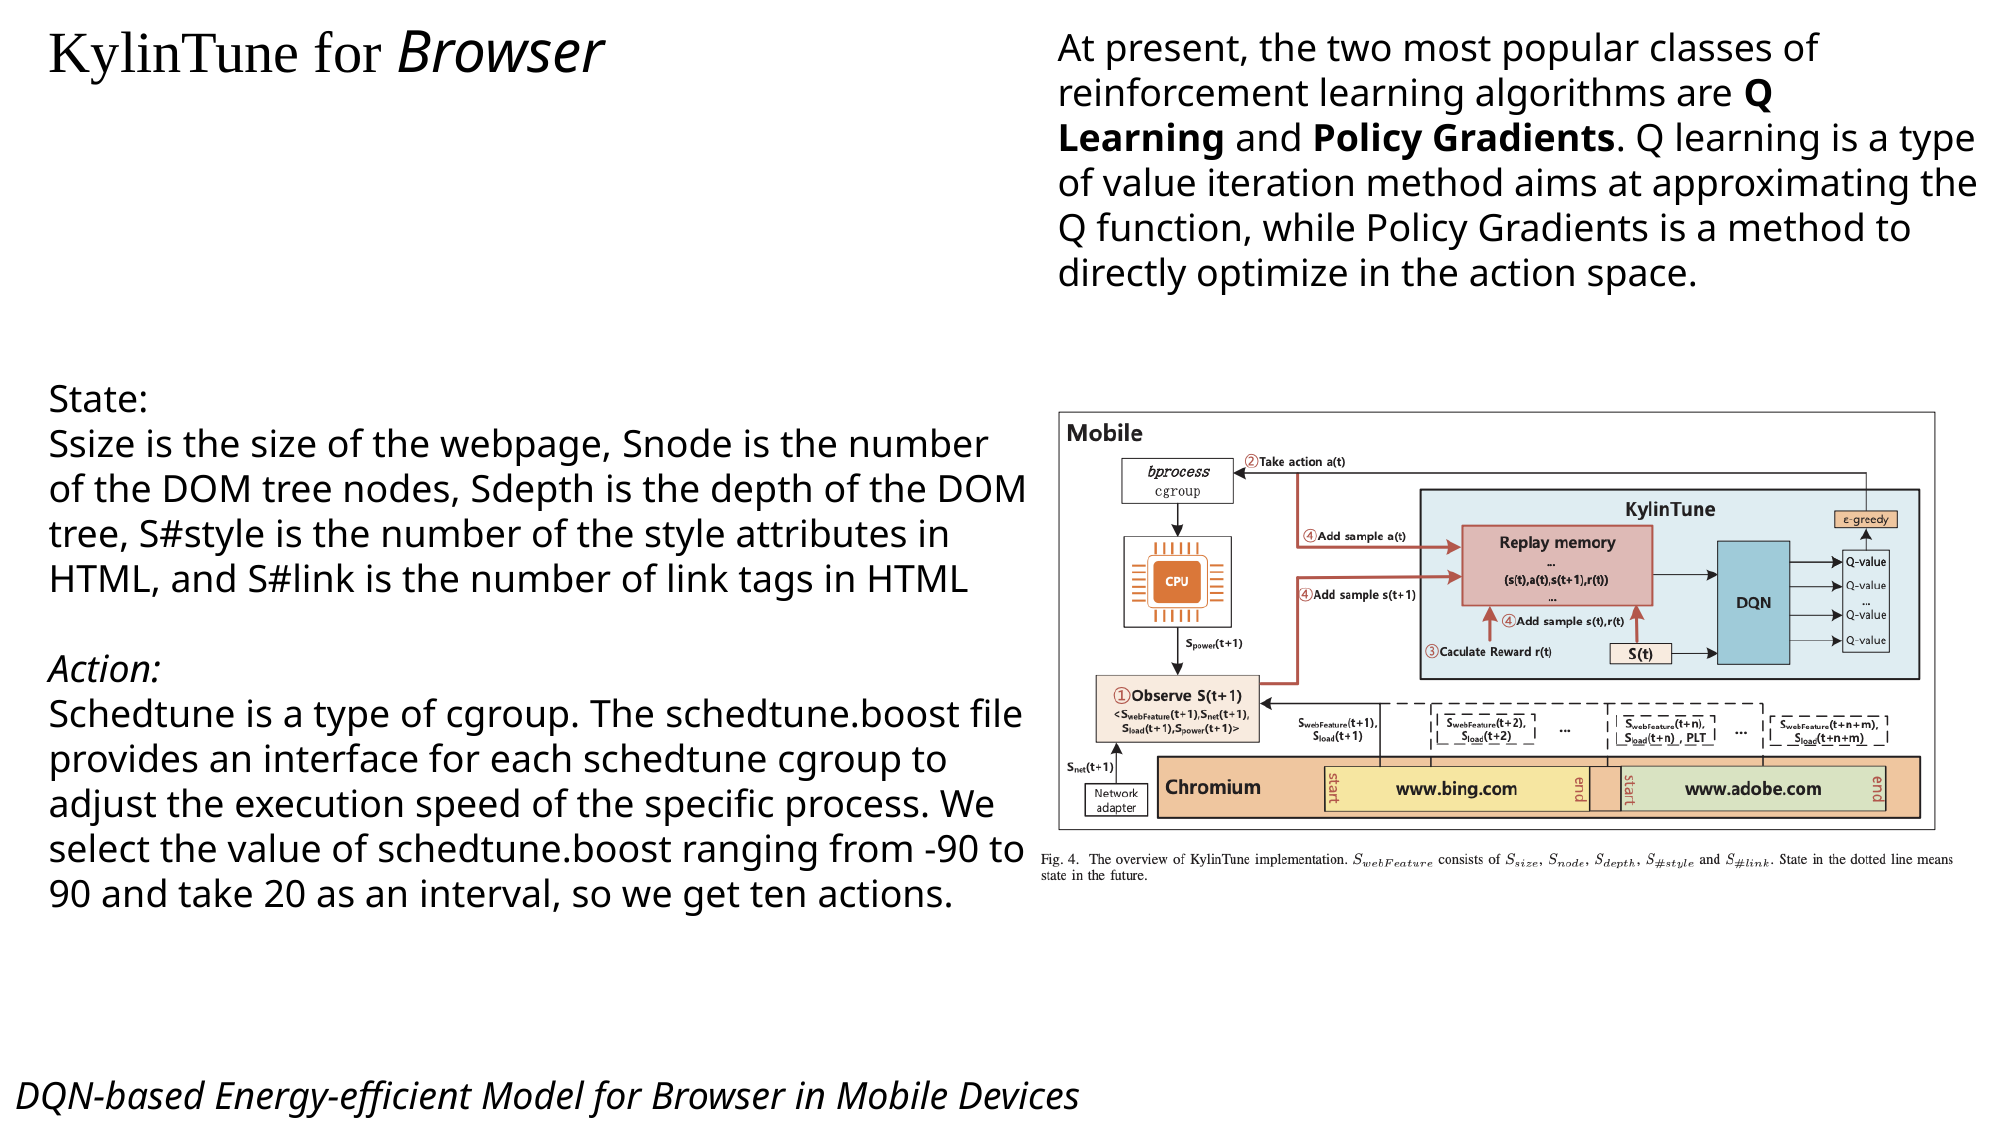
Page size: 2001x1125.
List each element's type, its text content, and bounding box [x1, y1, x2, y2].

text_box State: Ssize is the size of the webpage, Snode is the number of the DOM tree nodes, Sdepth is the depth of the DOM tree, S#style is the number of the style attributes in HTML, and S#link is the number of link tags in HTML Action: Schedtune is a type of cgroup. The schedtune.boost file provides an interface for each schedtune cgroup to adjust the execution speed of the specific process. We select the value of schedtune.boost ranging from -90 to 90 and take 20 as an interval, so we get ten actions. [33, 367, 1043, 967]
picture [1032, 398, 2000, 901]
text_box DQN-based Energy-efficient Model for Browser in Mobile Devices [0, 1064, 1541, 1125]
text_box At present, the two most popular classes of reinforcement learning algorithms are Q Learning and Policy Gradients. Q learning is a type of value iteration method aims at approximating the Q function, while Policy Gradients is a method to directly optimize in the action space. [1042, 16, 2000, 392]
text_box KylinTune for Browser [33, 0, 1117, 93]
